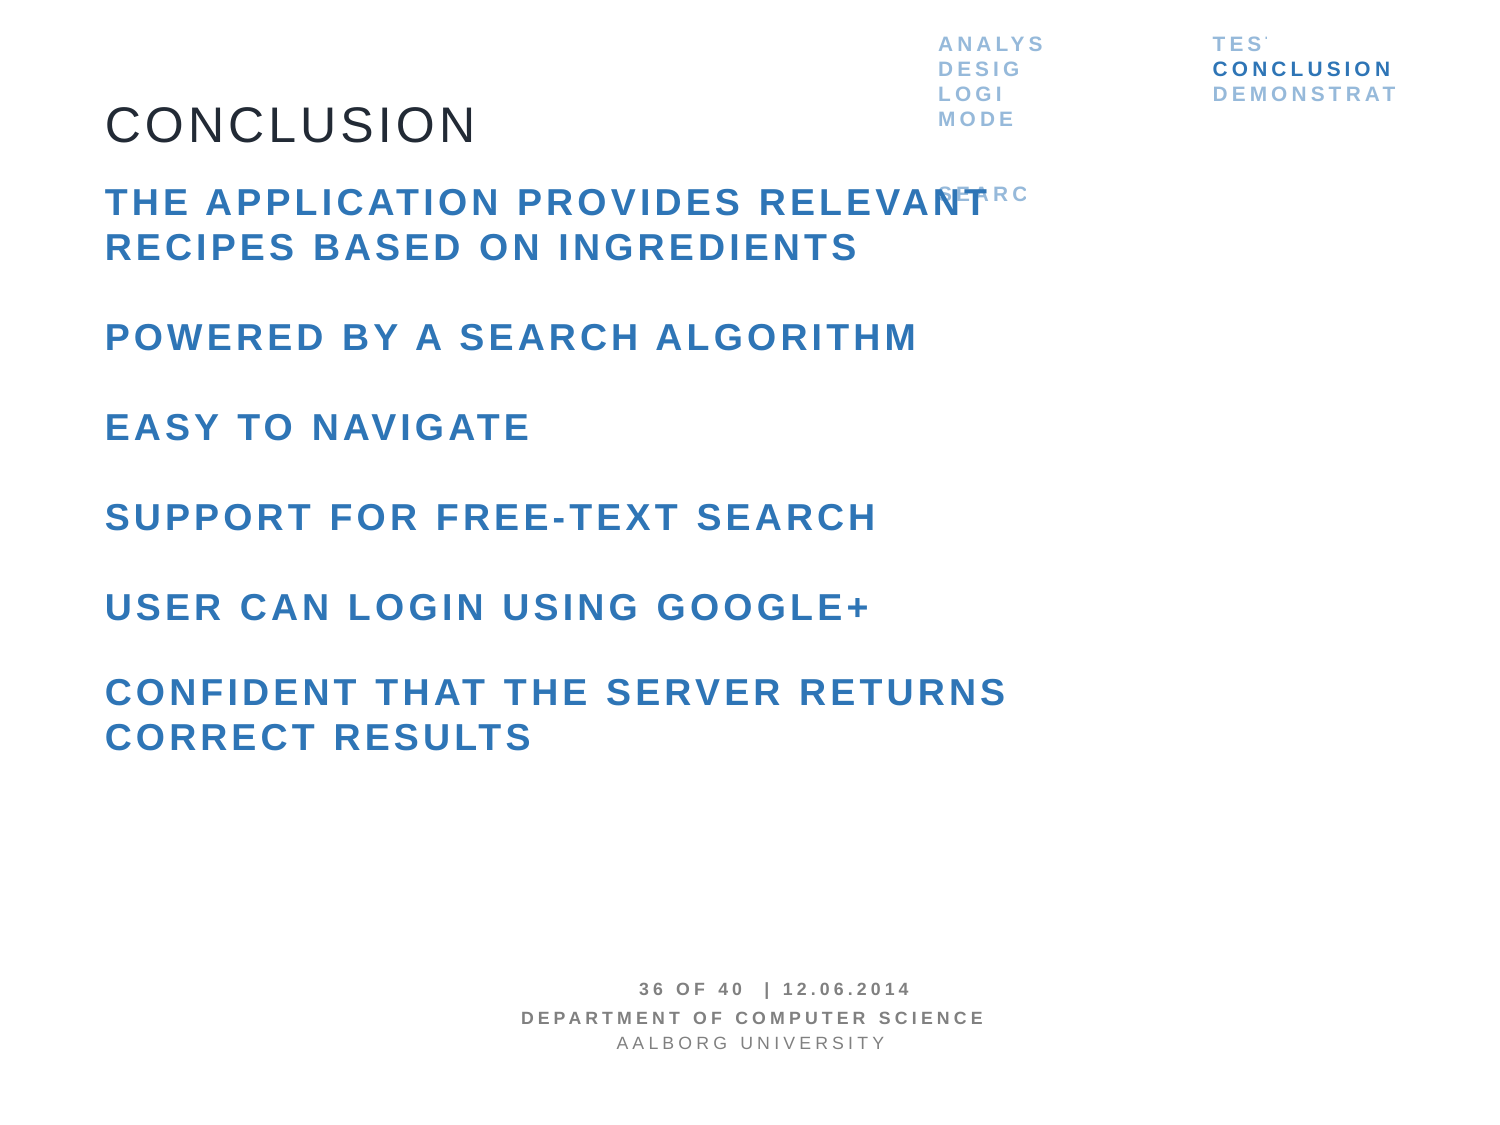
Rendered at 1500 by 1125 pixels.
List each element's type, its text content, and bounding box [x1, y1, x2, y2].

text_box Conclusion [102, 92, 921, 153]
text_box analysis design login model search test conclusion demonstration [921, 22, 1500, 234]
text_box 36 OF 40 | 12.06.2014 [416, 976, 1130, 1000]
text_box The application provides relevant recipes based on ingredients Powered by a search algorithm Easy to navigate Support for free-text search User can login using Google+ Confident that the server returns correct results [102, 178, 1125, 989]
text_box Department of computer science AALBORG UNIVERSITy [449, 1006, 1055, 1056]
